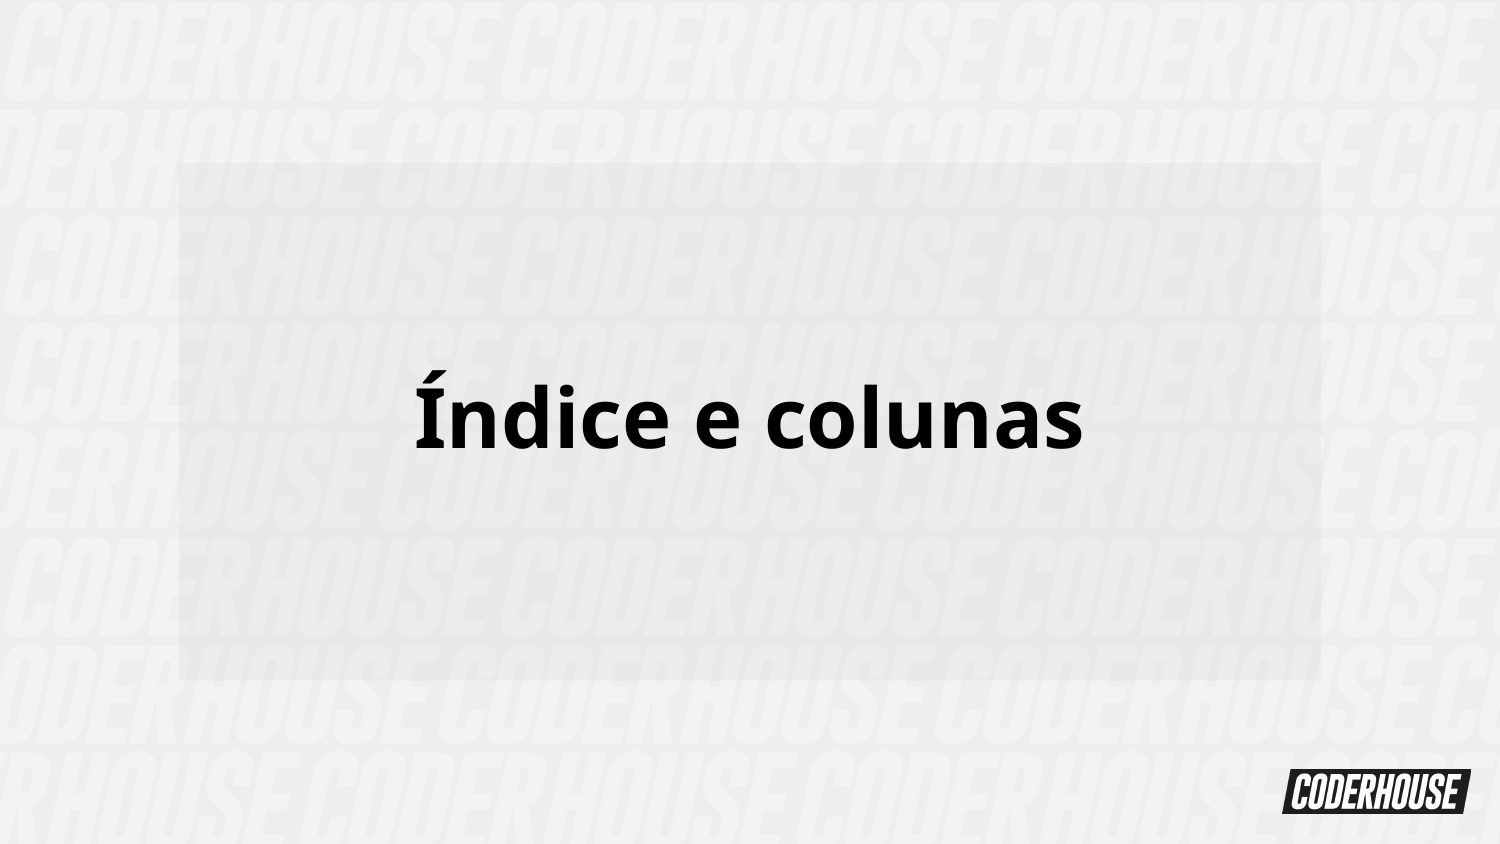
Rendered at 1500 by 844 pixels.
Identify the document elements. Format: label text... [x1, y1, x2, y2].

picture [0, 0, 1500, 844]
text_box Índice e colunas [239, 361, 1261, 483]
